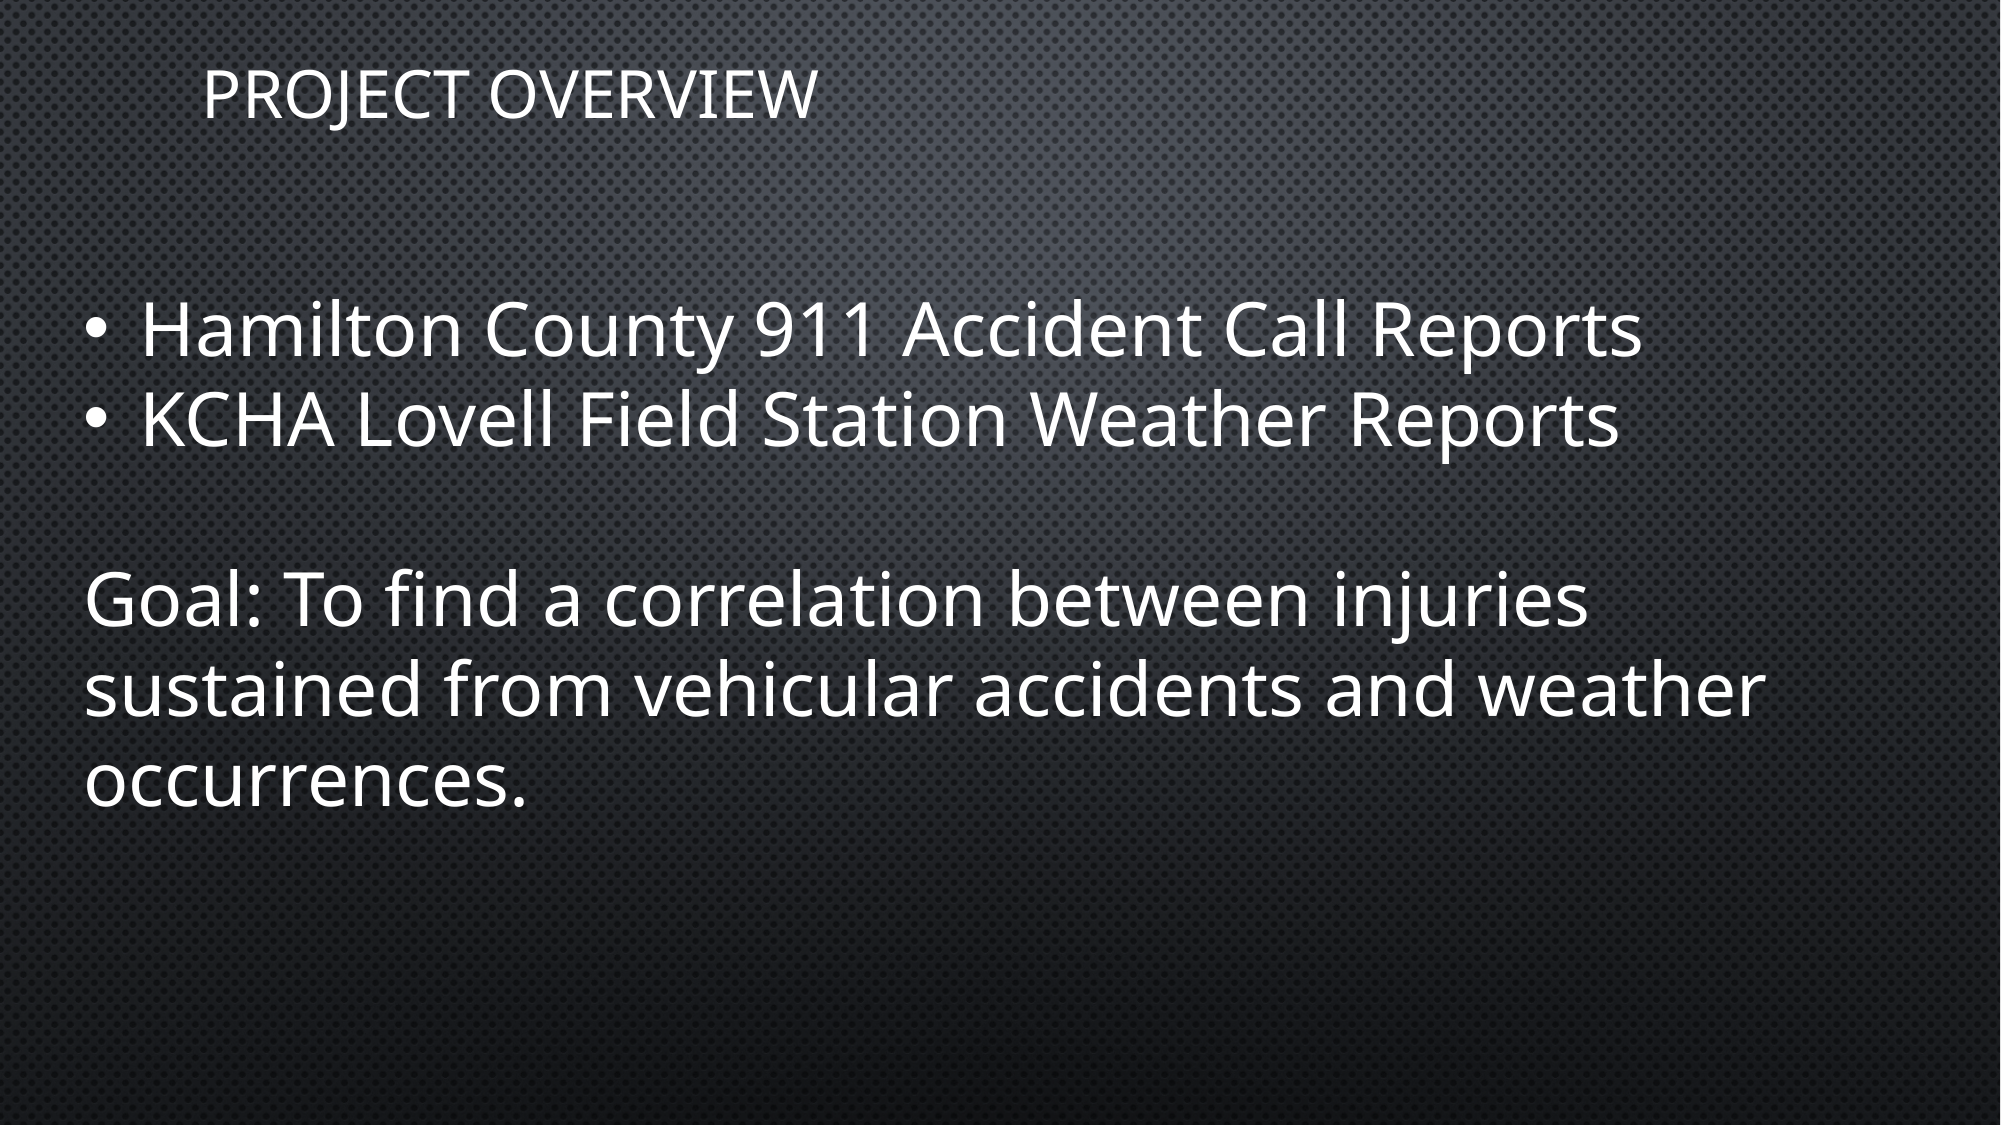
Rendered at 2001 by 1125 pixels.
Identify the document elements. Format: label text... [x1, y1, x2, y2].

text_box Project Overview [187, 17, 1813, 166]
picture [0, 0, 2001, 1125]
text_box Hamilton County 911 Accident Call Reports KCHA Lovell Field Station Weather Reports Goal: To find a correlation between injuries sustained from vehicular accidents and weather occurrences. [68, 274, 1849, 920]
